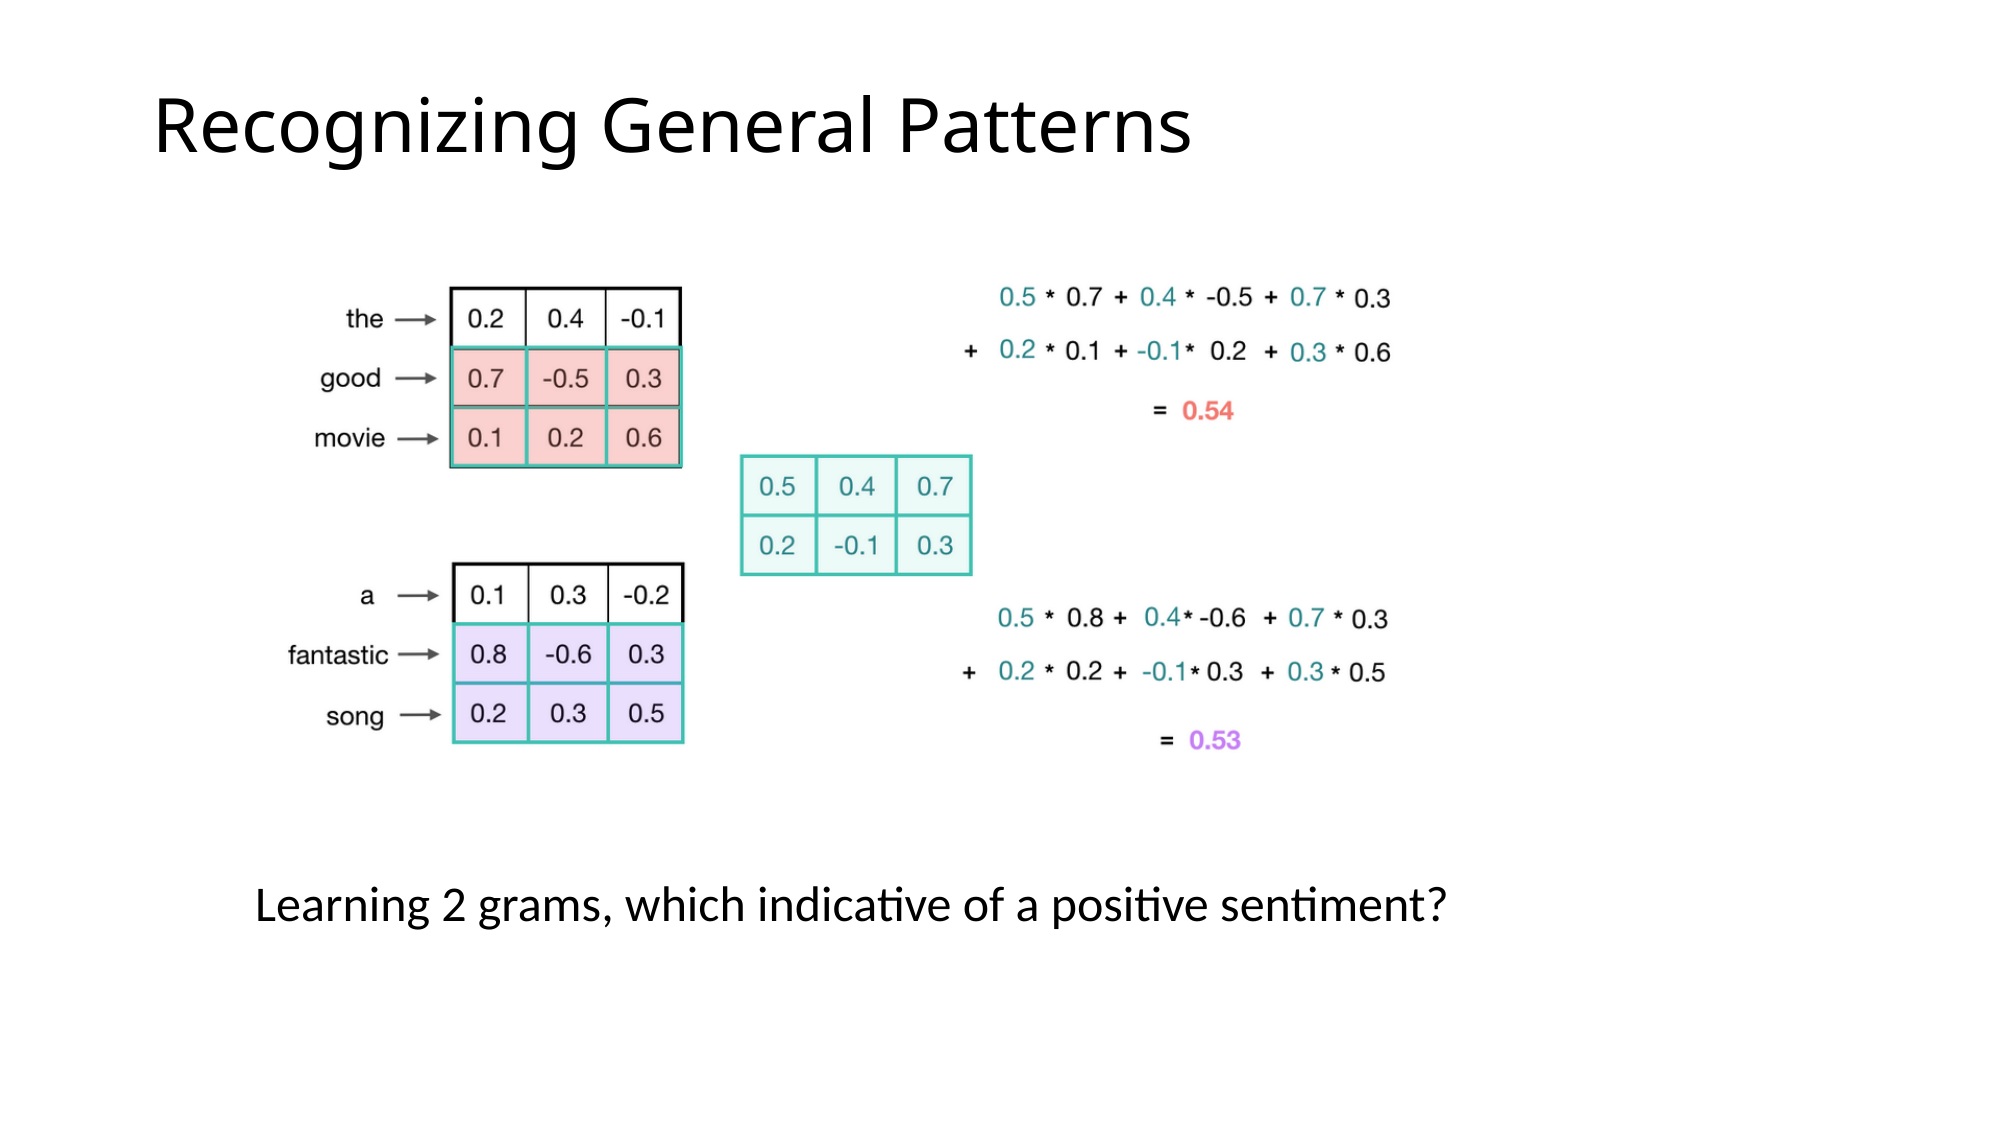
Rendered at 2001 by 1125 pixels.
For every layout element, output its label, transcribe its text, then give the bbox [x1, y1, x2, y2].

picture [165, 223, 1491, 808]
title Recognizing General Patterns [137, 59, 1827, 198]
text_box Learning 2 grams, which indicative of a positive sentiment? [240, 864, 1491, 940]
